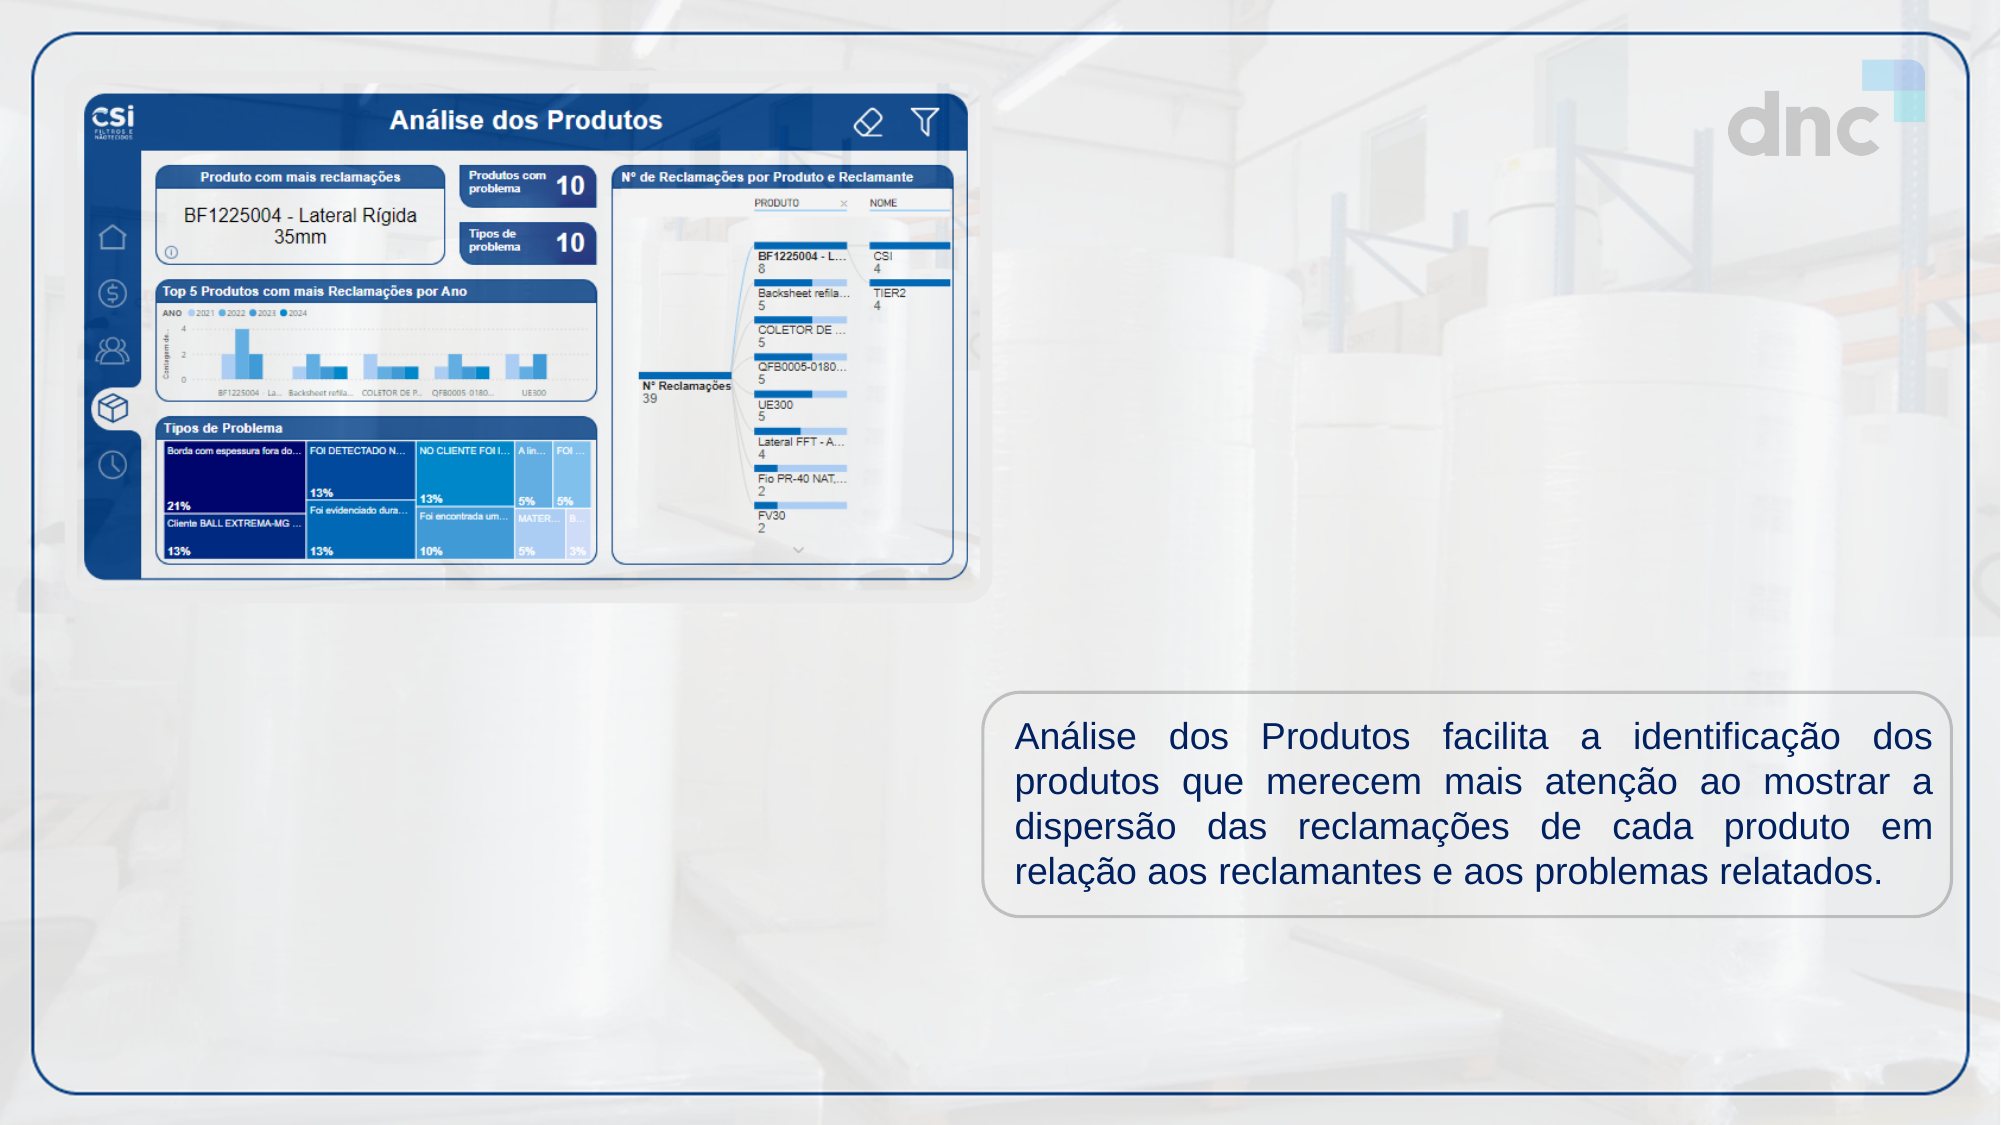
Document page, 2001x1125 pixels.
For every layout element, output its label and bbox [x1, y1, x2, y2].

picture [0, 0, 2001, 1125]
text_box [982, 691, 1952, 918]
